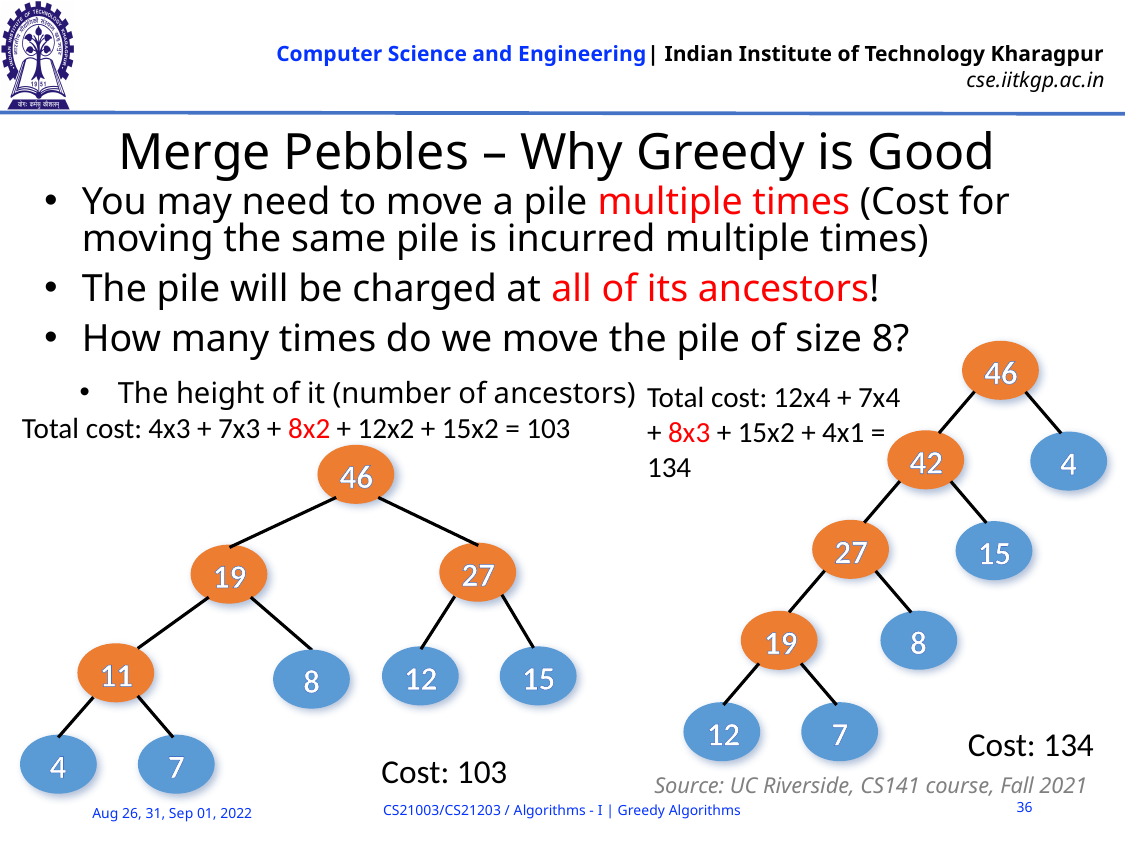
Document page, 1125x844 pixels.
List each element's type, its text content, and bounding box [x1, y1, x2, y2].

text_box Source: UC Riverside, CS141 course, Fall 2021 [639, 763, 1118, 794]
slide_number 36 [992, 794, 1048, 831]
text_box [789, 519, 958, 670]
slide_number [77, 798, 274, 844]
picture [1, 1, 74, 110]
title Merge Pebbles – Why Greedy is Good [35, 78, 1078, 176]
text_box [381, 542, 577, 706]
text_box You may need to move a pile multiple times (Cost for moving the same pile is incurred multiple times) The pile will be charged at all of its ancestors! How many times do we move the pile of size 8? The height of it (number of ancestors) [29, 176, 1084, 785]
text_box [683, 610, 879, 762]
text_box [864, 430, 1033, 581]
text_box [137, 544, 350, 709]
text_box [938, 340, 1108, 491]
text_box Total cost: 12x4 + 7x4 + 8x3 + 15x2 + 4x1 = 134 [632, 371, 917, 491]
text_box Cost: 103 [366, 743, 523, 798]
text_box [229, 444, 479, 548]
text_box Cost: 134 [953, 715, 1109, 771]
footer CS21003/CS21203 / Algorithms - I | Greedy Algorithms [185, 787, 940, 833]
text_box Total cost: 4x3 + 7x3 + 8x2 + 12x2 + 15x2 = 103 [7, 401, 587, 452]
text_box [20, 643, 215, 794]
